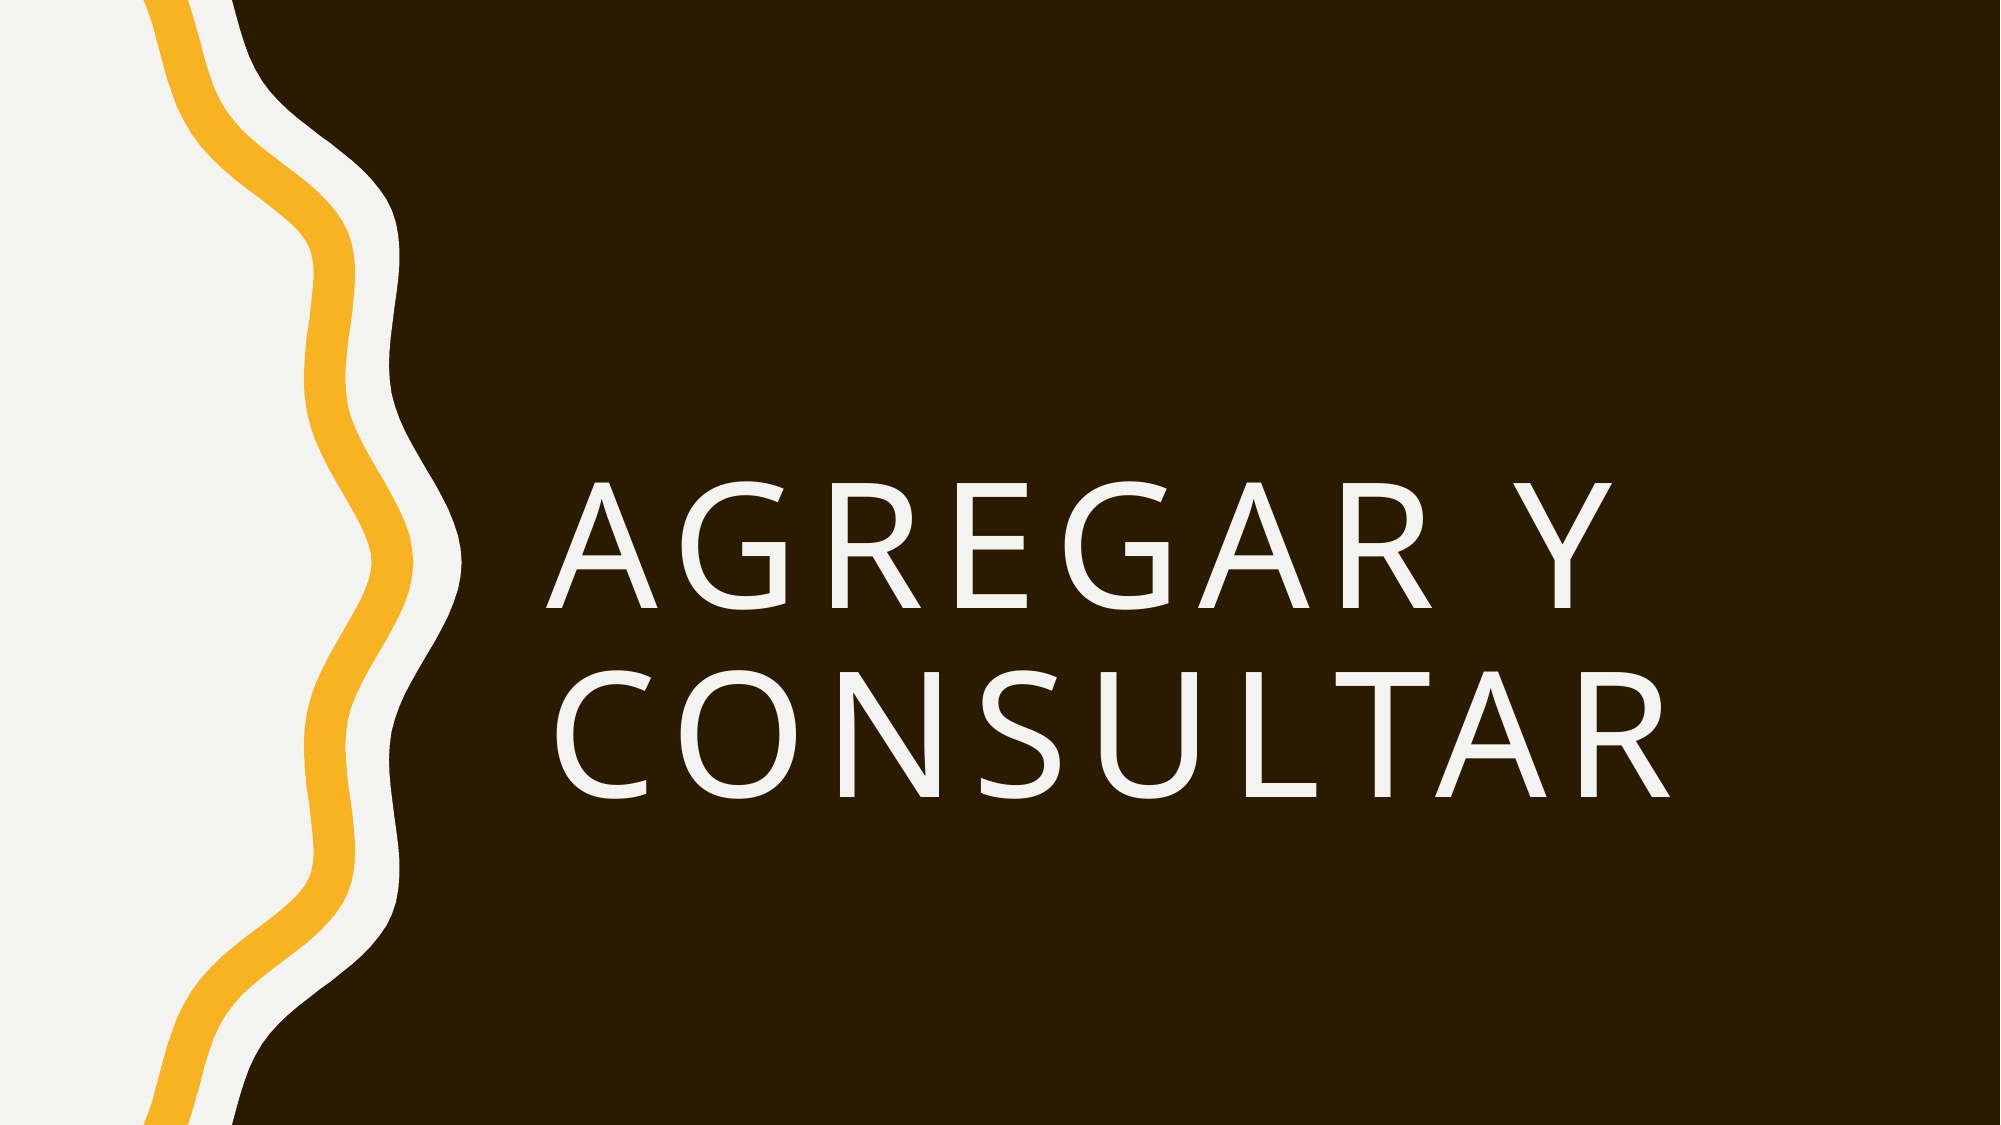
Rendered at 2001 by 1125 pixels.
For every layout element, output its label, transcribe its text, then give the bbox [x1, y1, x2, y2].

title Agregar y consultar [531, 176, 1875, 843]
